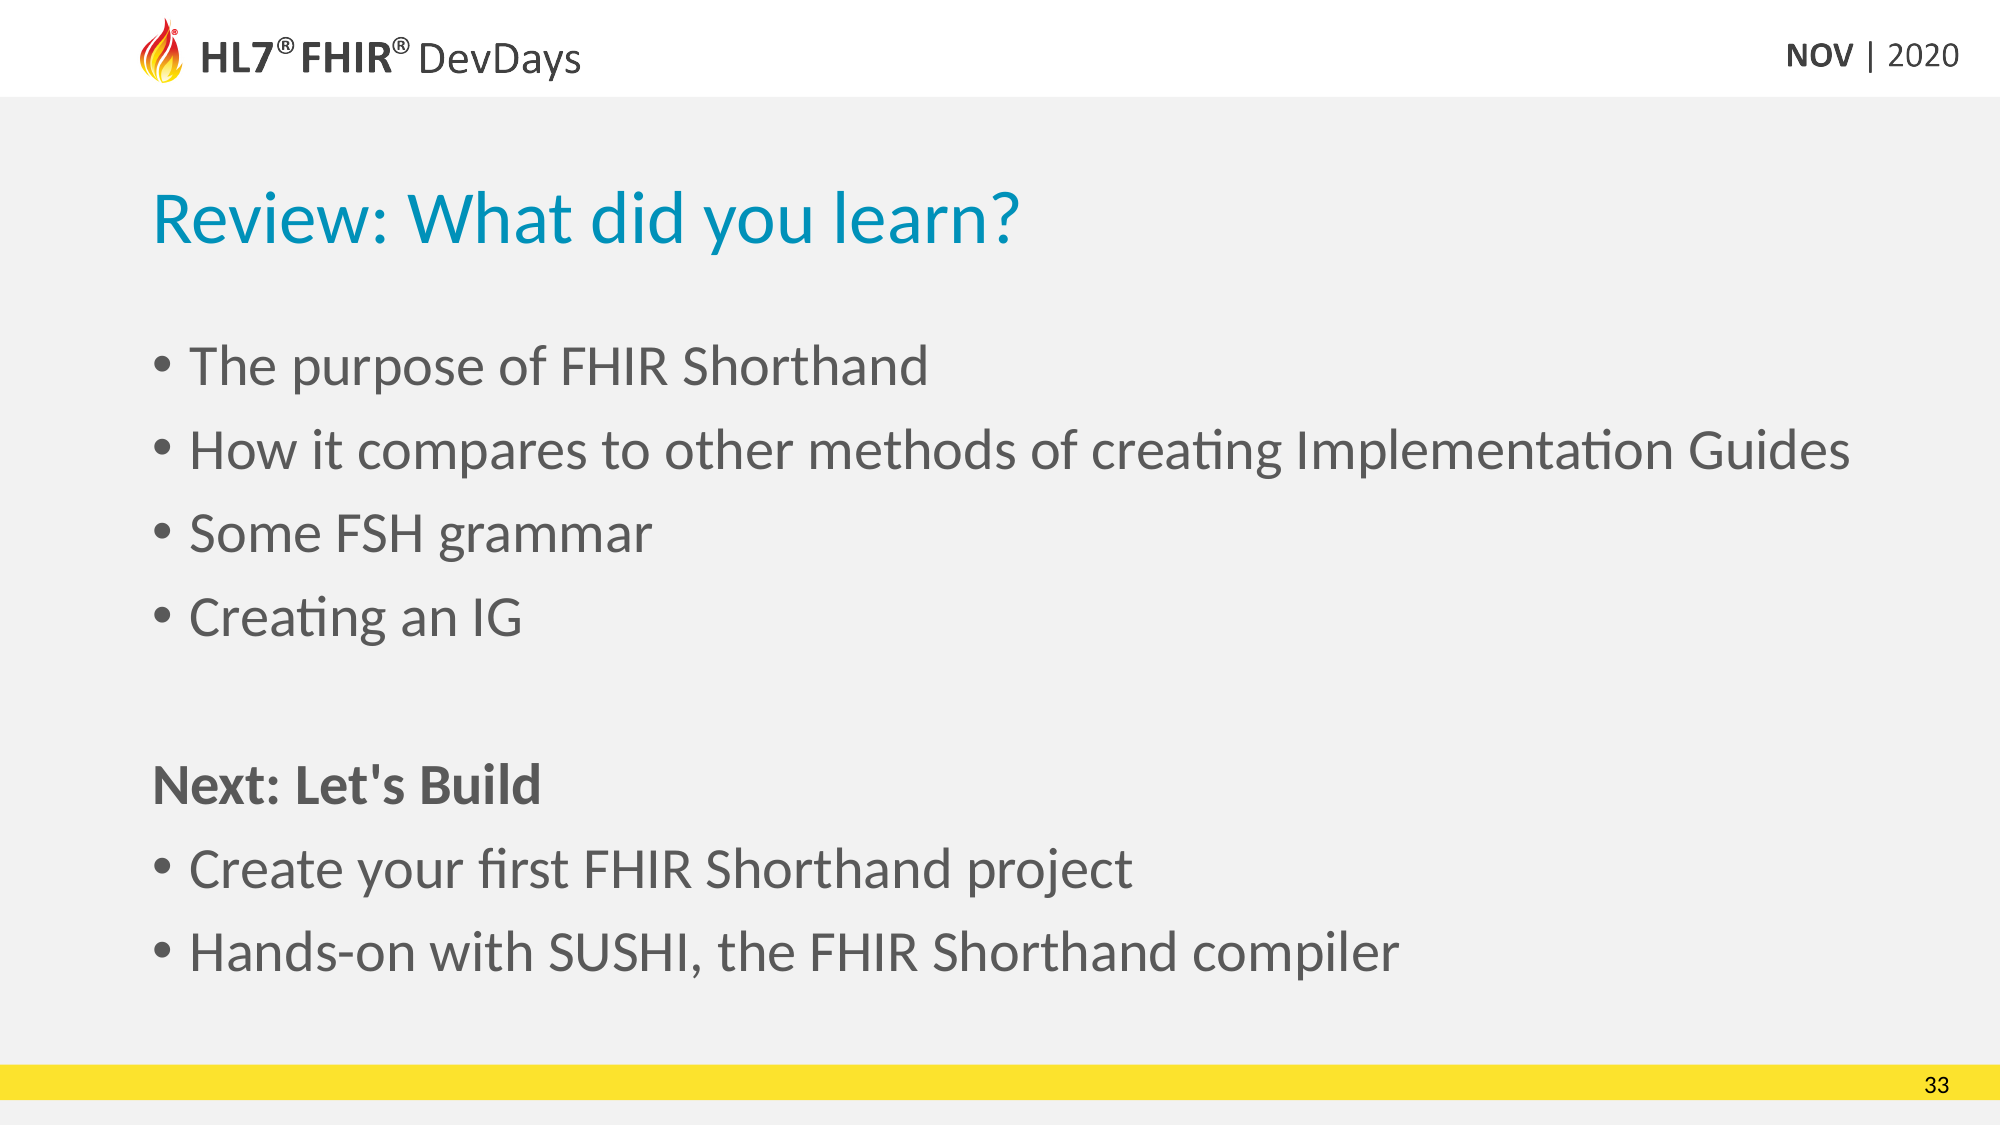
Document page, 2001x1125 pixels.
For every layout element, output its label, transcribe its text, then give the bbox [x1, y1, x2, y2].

picture [137, 13, 593, 85]
title Review: What did you learn? [137, 171, 1863, 317]
list The purpose of FHIR Shorthand How it compares to other methods of creating Implementation Guides Some FSH grammar Creating an IG Next: Let's Build Create your first FHIR Shorthand project Hands-on with SUSHI, the FHIR Shorthand compiler [137, 327, 1936, 1021]
picture [1764, 10, 1979, 85]
